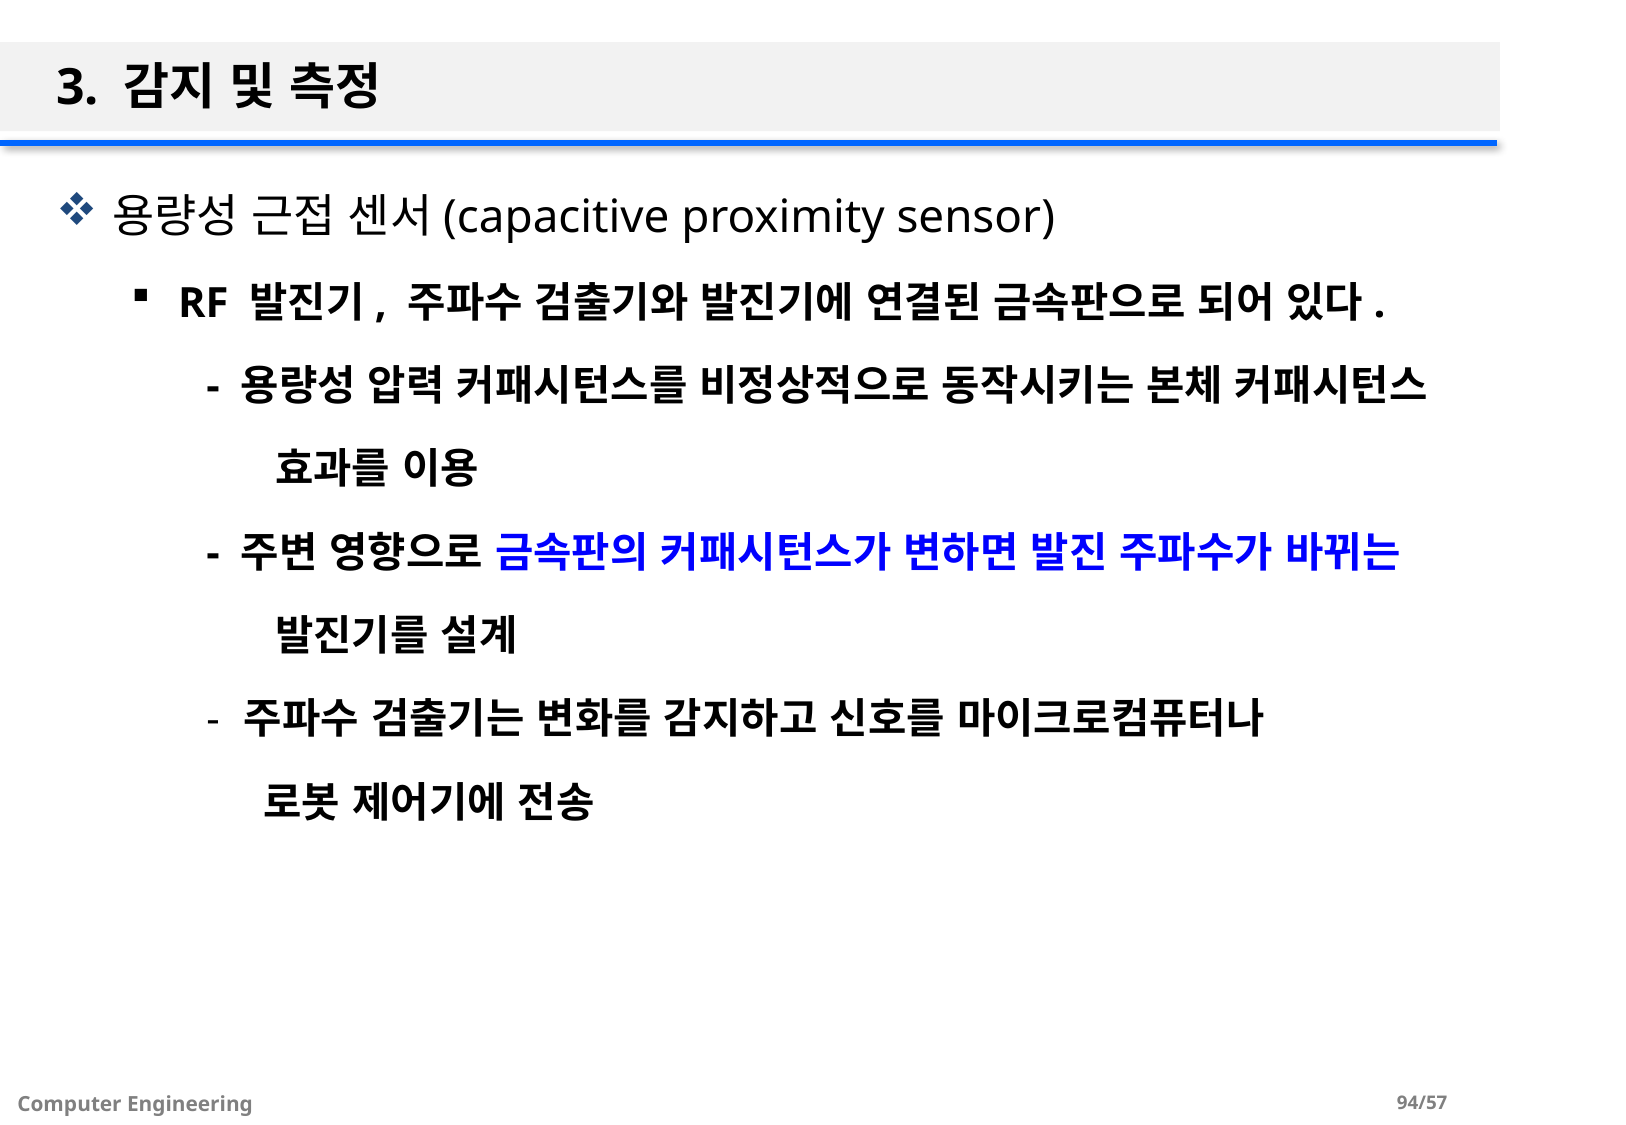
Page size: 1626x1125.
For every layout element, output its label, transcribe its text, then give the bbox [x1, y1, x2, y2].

list 용량성 근접 센서(capacitive proximity sensor) RF 발진기, 주파수 검출기와 발진기에 연결된 금속판으로 되어 있다. - 용량성 압력 커패시턴스를 비정상적으로 동작시키는 본체 커패시턴스 효과를 이용 - 주변 영향으로 금속판의 커패시턴스가 변하면 발진 주파수가 바뀌는 발진기를 설계 주파수 검출기는 변화를 감지하고 신호를 마이크로컴퓨터나 로봇 제어기에 전송 [41, 151, 1459, 1027]
title 3. 감지 및 측정 [41, 42, 1459, 128]
